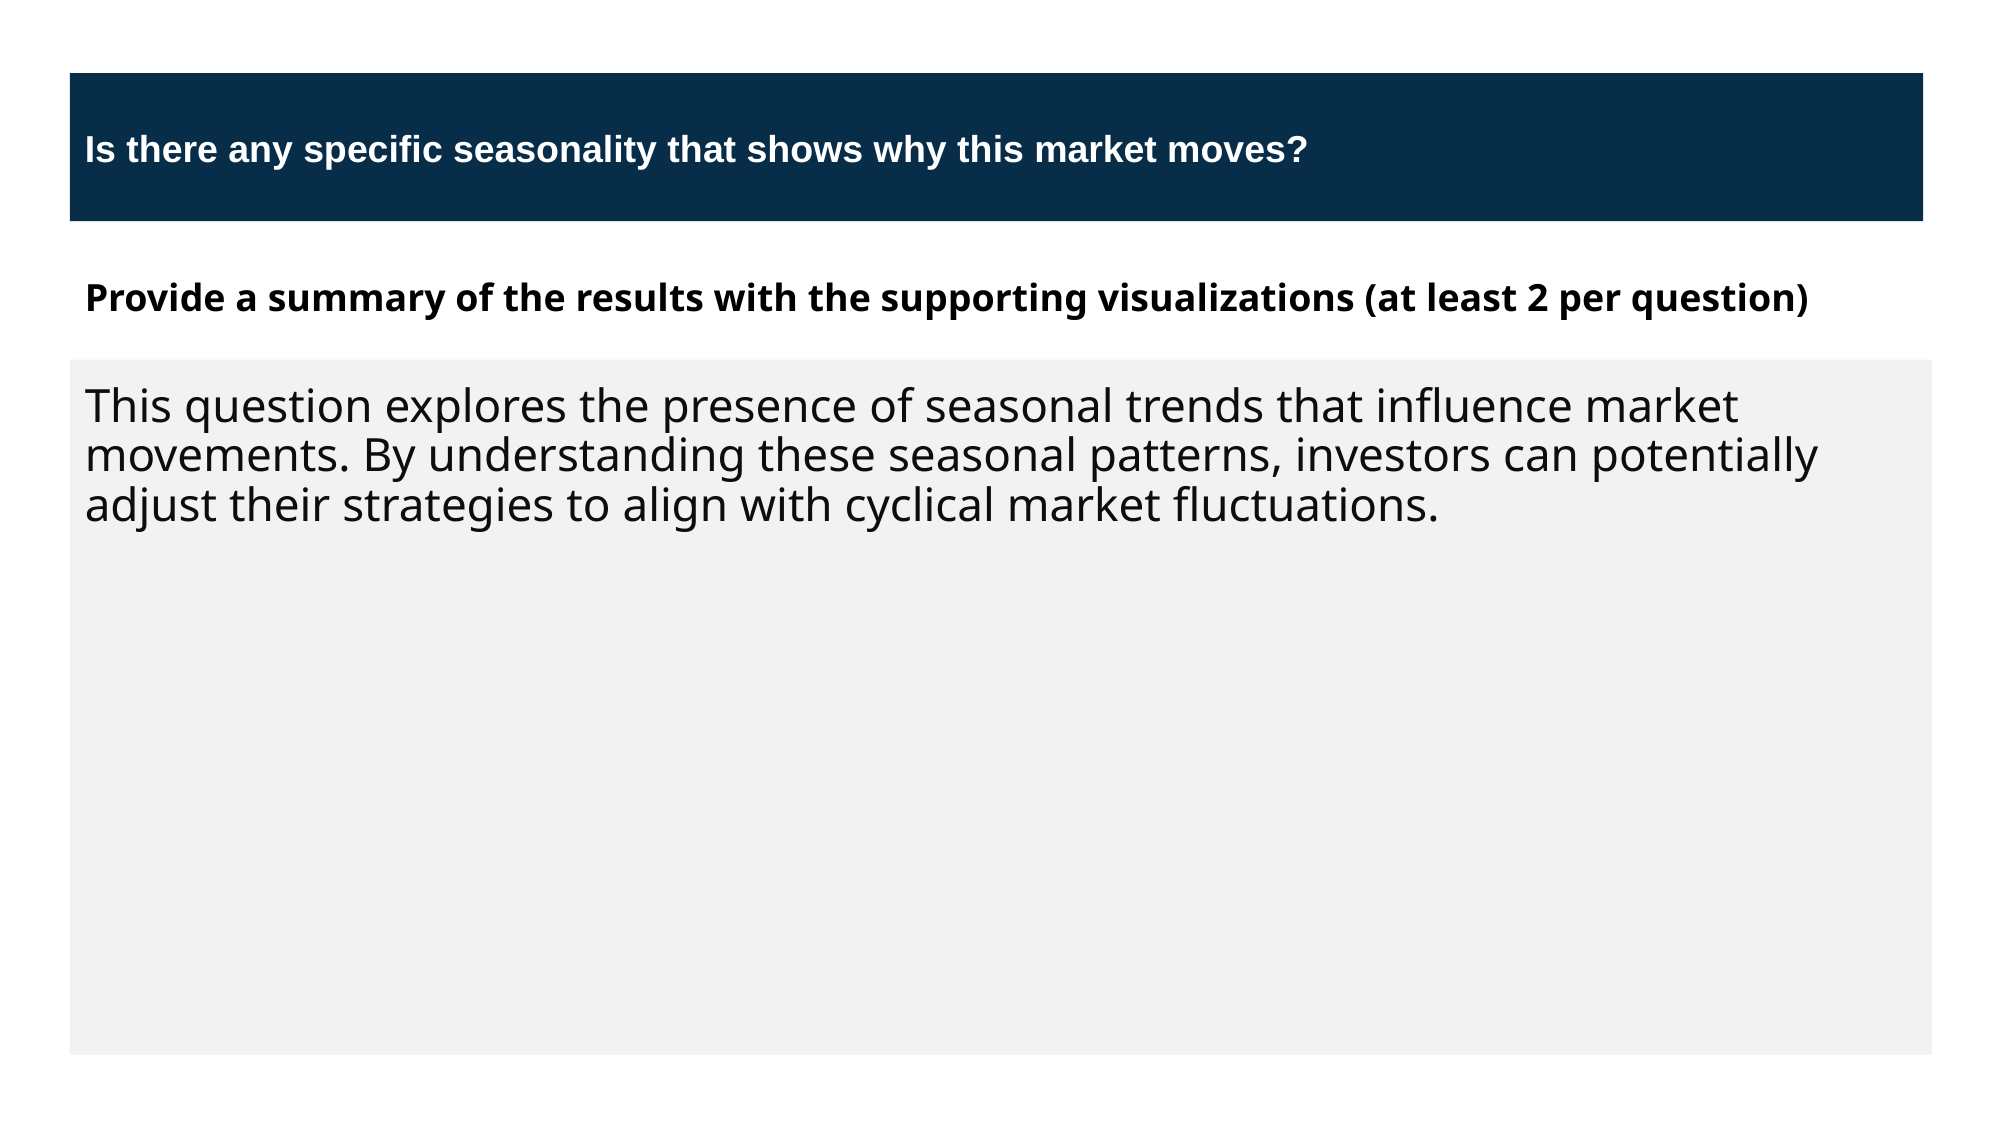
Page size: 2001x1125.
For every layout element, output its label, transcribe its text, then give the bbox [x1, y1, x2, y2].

text_box Is there any specific seasonality that shows why this market moves? [69, 73, 1924, 222]
text_box This question explores the presence of seasonal trends that influence market movements. By understanding these seasonal patterns, investors can potentially adjust their strategies to align with cyclical market fluctuations. [69, 367, 1924, 547]
text_box Provide a summary of the results with the supporting visualizations (at least 2 per question) [69, 263, 1924, 335]
text_box [69, 359, 1932, 1055]
